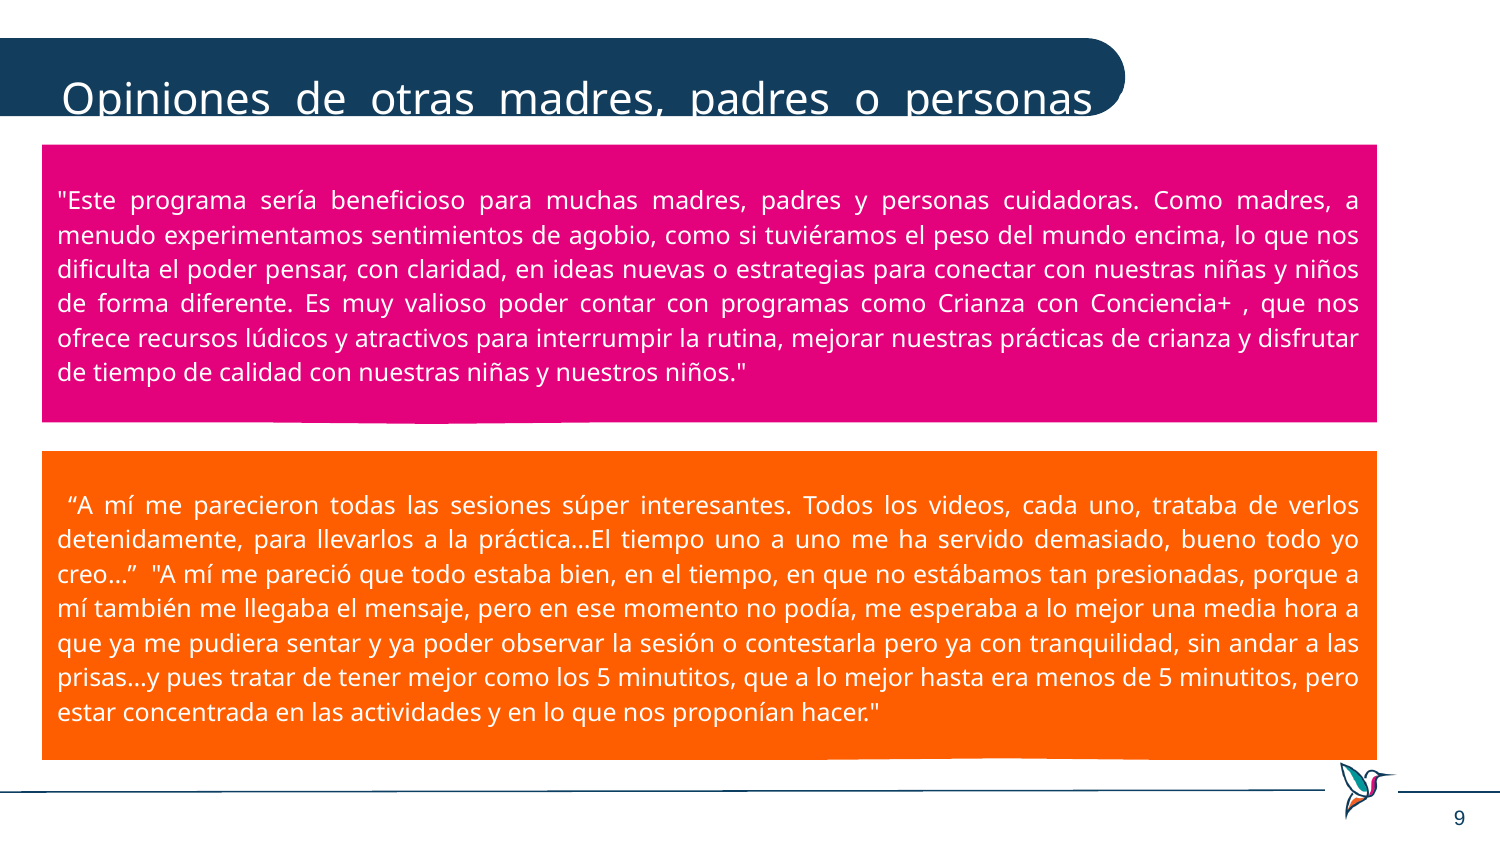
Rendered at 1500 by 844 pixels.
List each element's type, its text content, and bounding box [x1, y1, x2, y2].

text_box “A mí me parecieron todas las sesiones súper interesantes. Todos los videos, cada uno, trataba de verlos detenidamente, para llevarlos a la práctica…El tiempo uno a uno me ha servido demasiado, bueno todo yo creo…” "A mí me pareció que todo estaba bien, en el tiempo, en que no estábamos tan presionadas, porque a mí también me llegaba el mensaje, pero en ese momento no podía, me esperaba a lo mejor una media hora a que ya me pudiera sentar y ya poder observar la sesión o contestarla pero ya con tranquilidad, sin andar a las prisas…y pues tratar de tener mejor como los 5 minutitos, que a lo mejor hasta era menos de 5 minutitos, pero estar concentrada en las actividades y en lo que nos proponían hacer." [42, 451, 1377, 760]
text_box Opiniones de otras madres, padres o personas cuidadoras sobre Crianza con Conciencia+ [46, 37, 1500, 210]
text_box "Este programa sería beneficioso para muchas madres, padres y personas cuidadoras. Como madres, a menudo experimentamos sentimientos de agobio, como si tuviéramos el peso del mundo encima, lo que nos dificulta el poder pensar, con claridad, en ideas nuevas o estrategias para conectar con nuestras niñas y niños de forma diferente. Es muy valioso poder contar con programas como Crianza con Conciencia+ , que nos ofrece recursos lúdicos y atractivos para interrumpir la rutina, mejorar nuestras prácticas de crianza y disfrutar de tiempo de calidad con nuestras niñas y nuestros niños." [42, 144, 1377, 424]
picture [1338, 759, 1398, 823]
text_box [0, 38, 46, 117]
text_box [29, 127, 1390, 212]
